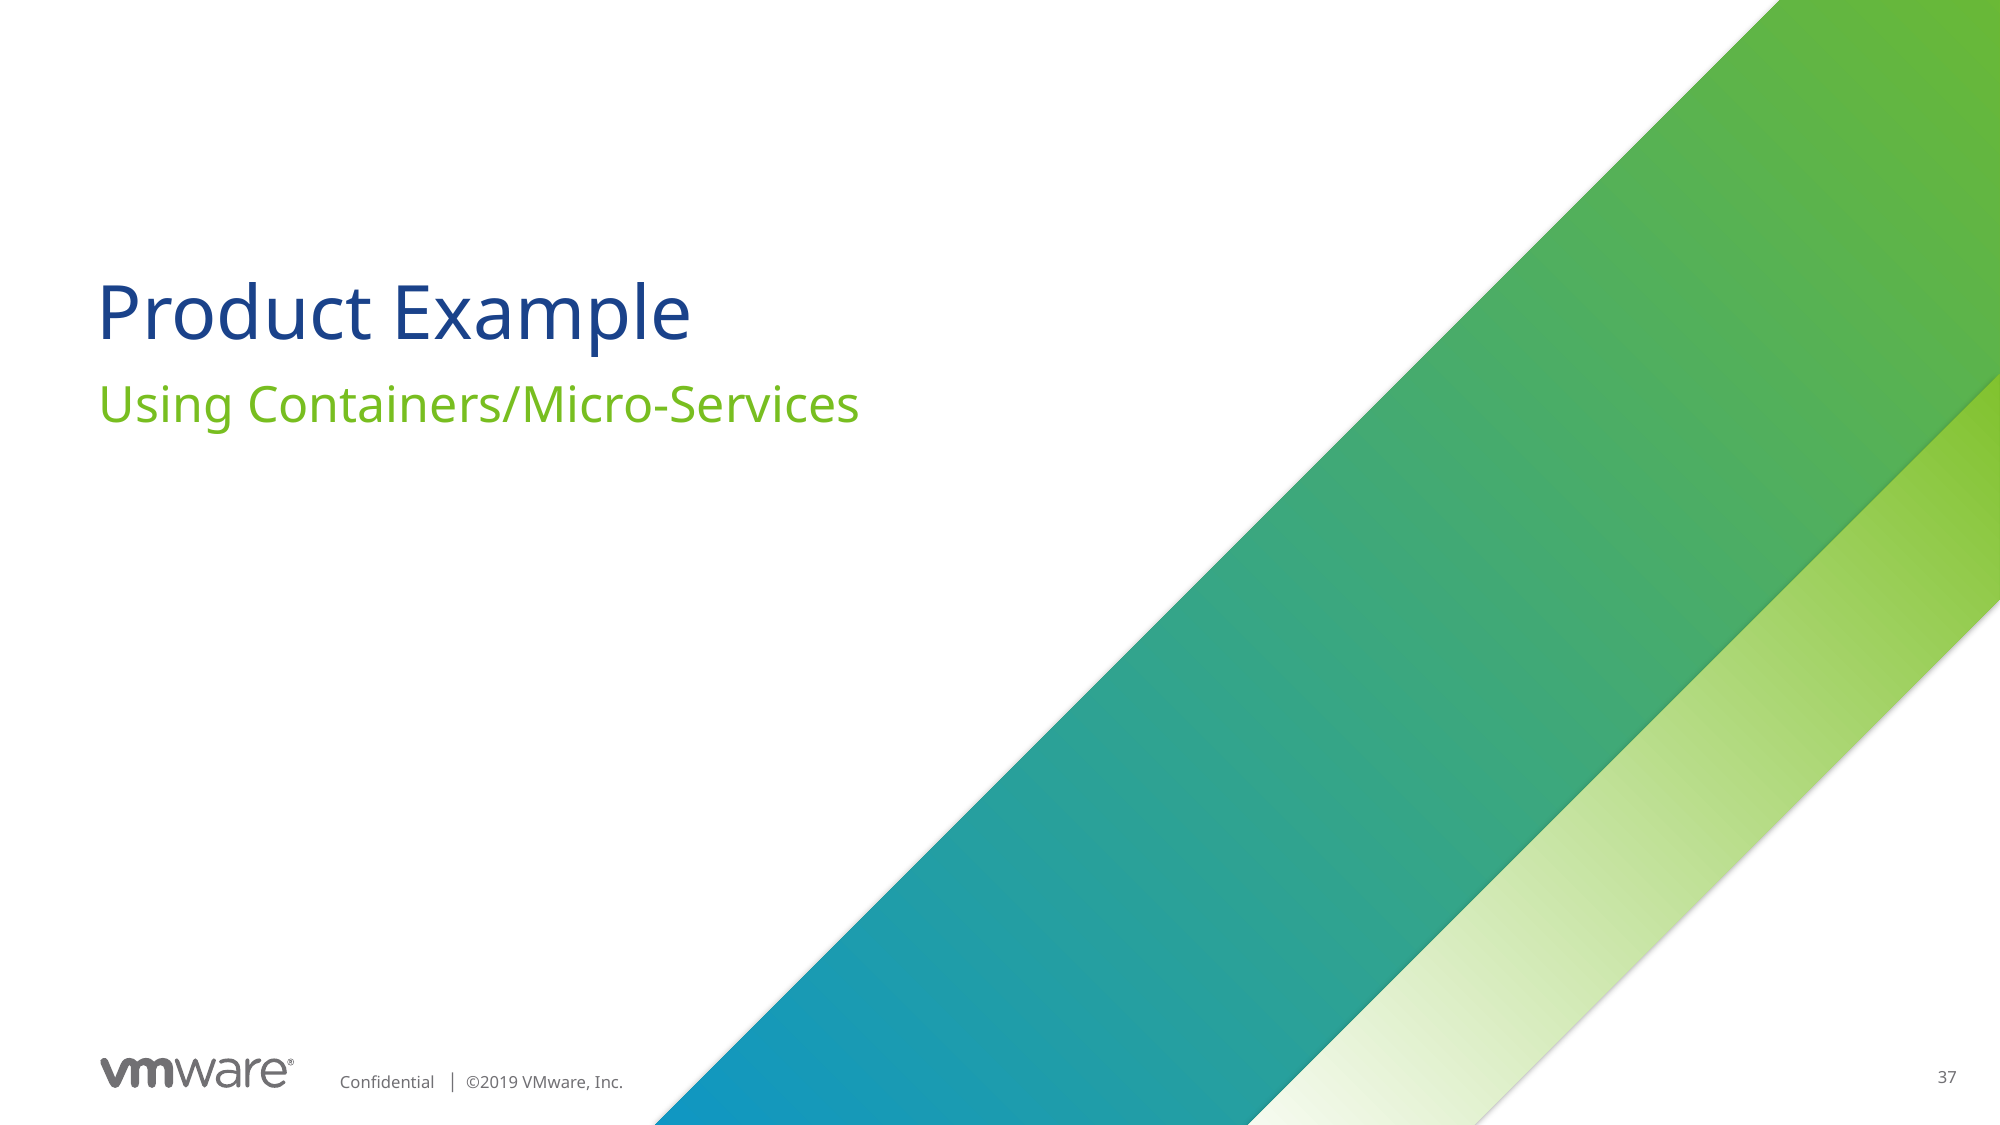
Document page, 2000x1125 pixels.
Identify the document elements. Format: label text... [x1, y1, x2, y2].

title Product Example [96, 154, 1151, 356]
subtitle Using Containers/Micro-Services [98, 372, 1151, 488]
